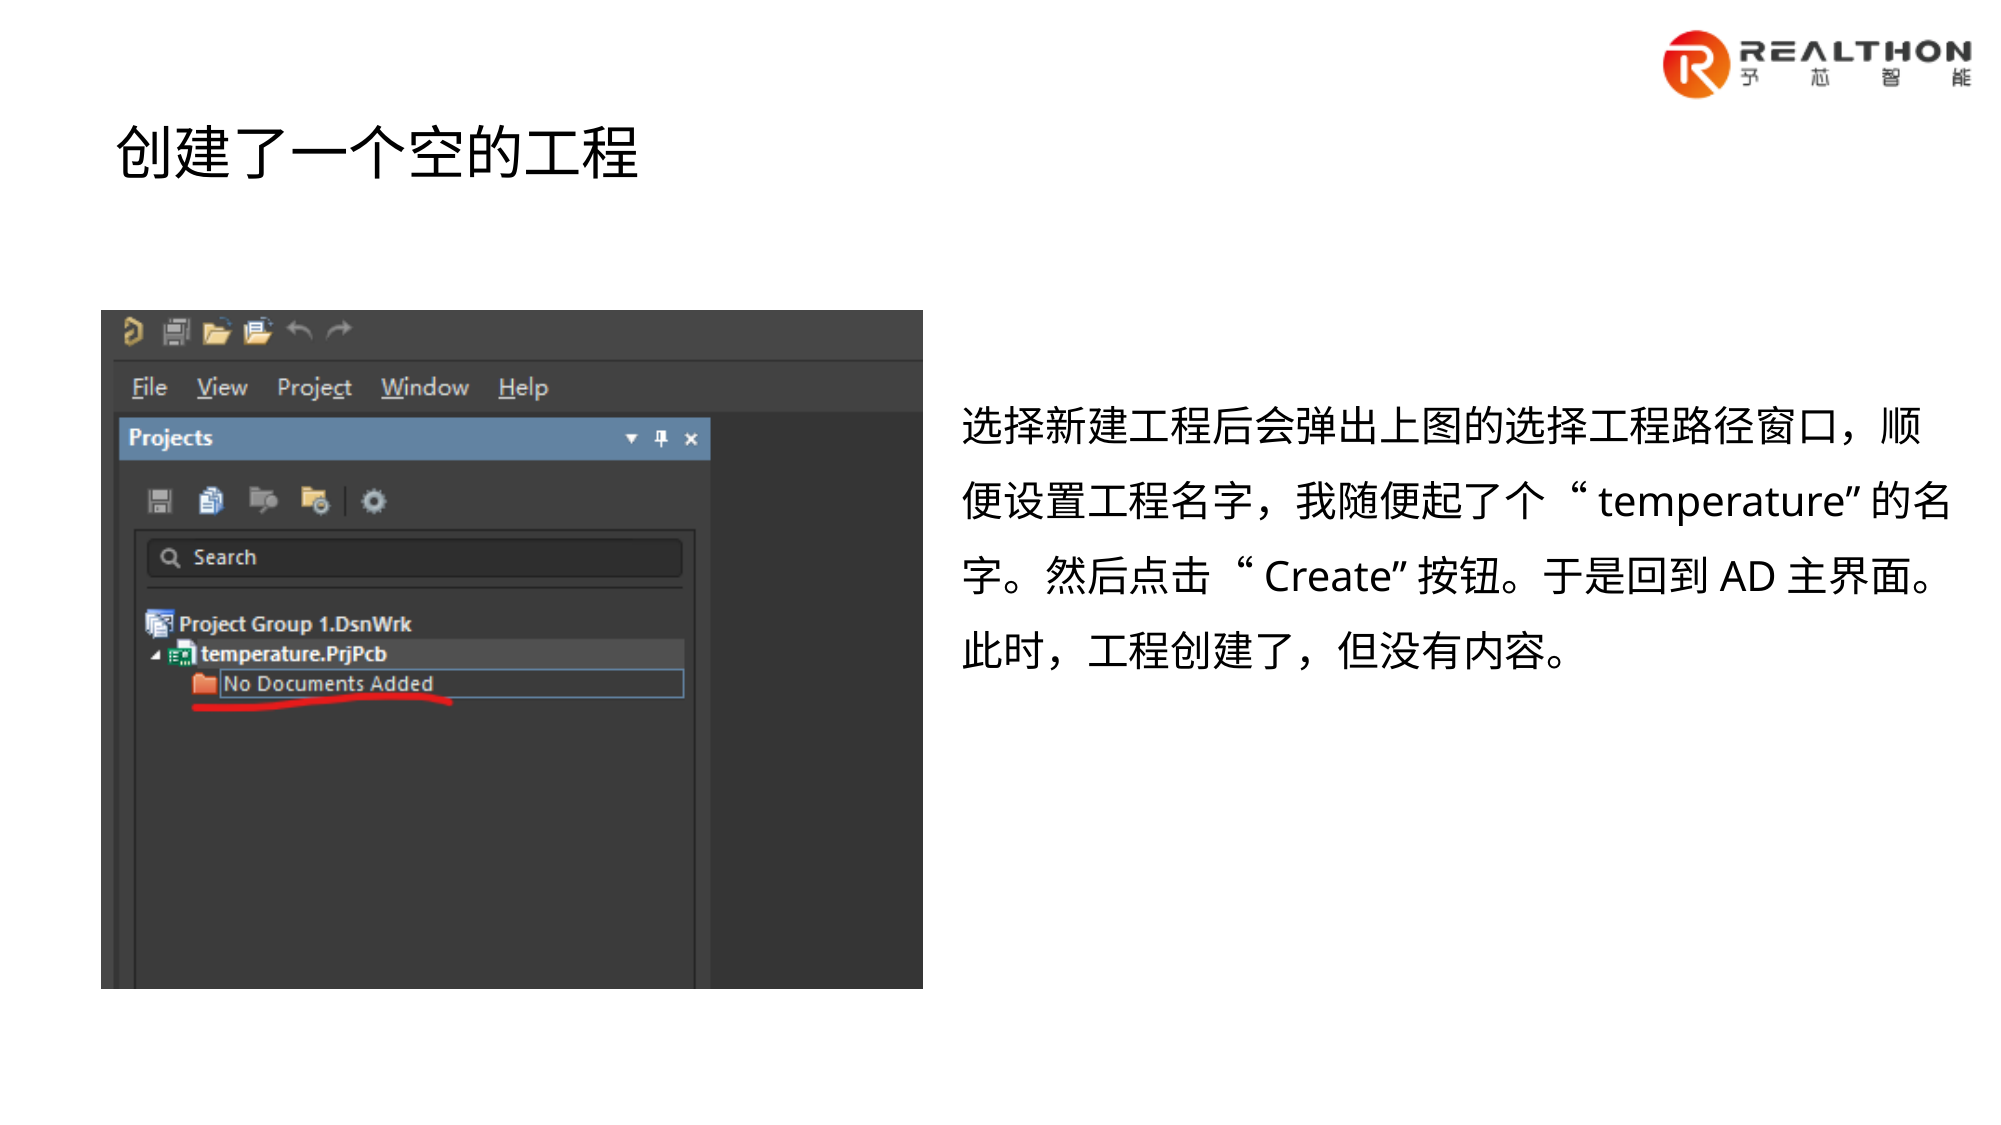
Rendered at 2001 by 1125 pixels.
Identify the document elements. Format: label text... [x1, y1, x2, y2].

text_box 选择新建工程后会弹出上图的选择工程路径窗口，顺便设置工程名字，我随便起了个“temperature”的名字。然后点击“Create”按钮。于是回到AD主界面。此时，工程创建了，但没有内容。 [947, 367, 1969, 682]
picture [100, 310, 923, 989]
text_box 创建了一个空的工程 [101, 58, 1290, 244]
picture [1640, 0, 2000, 128]
